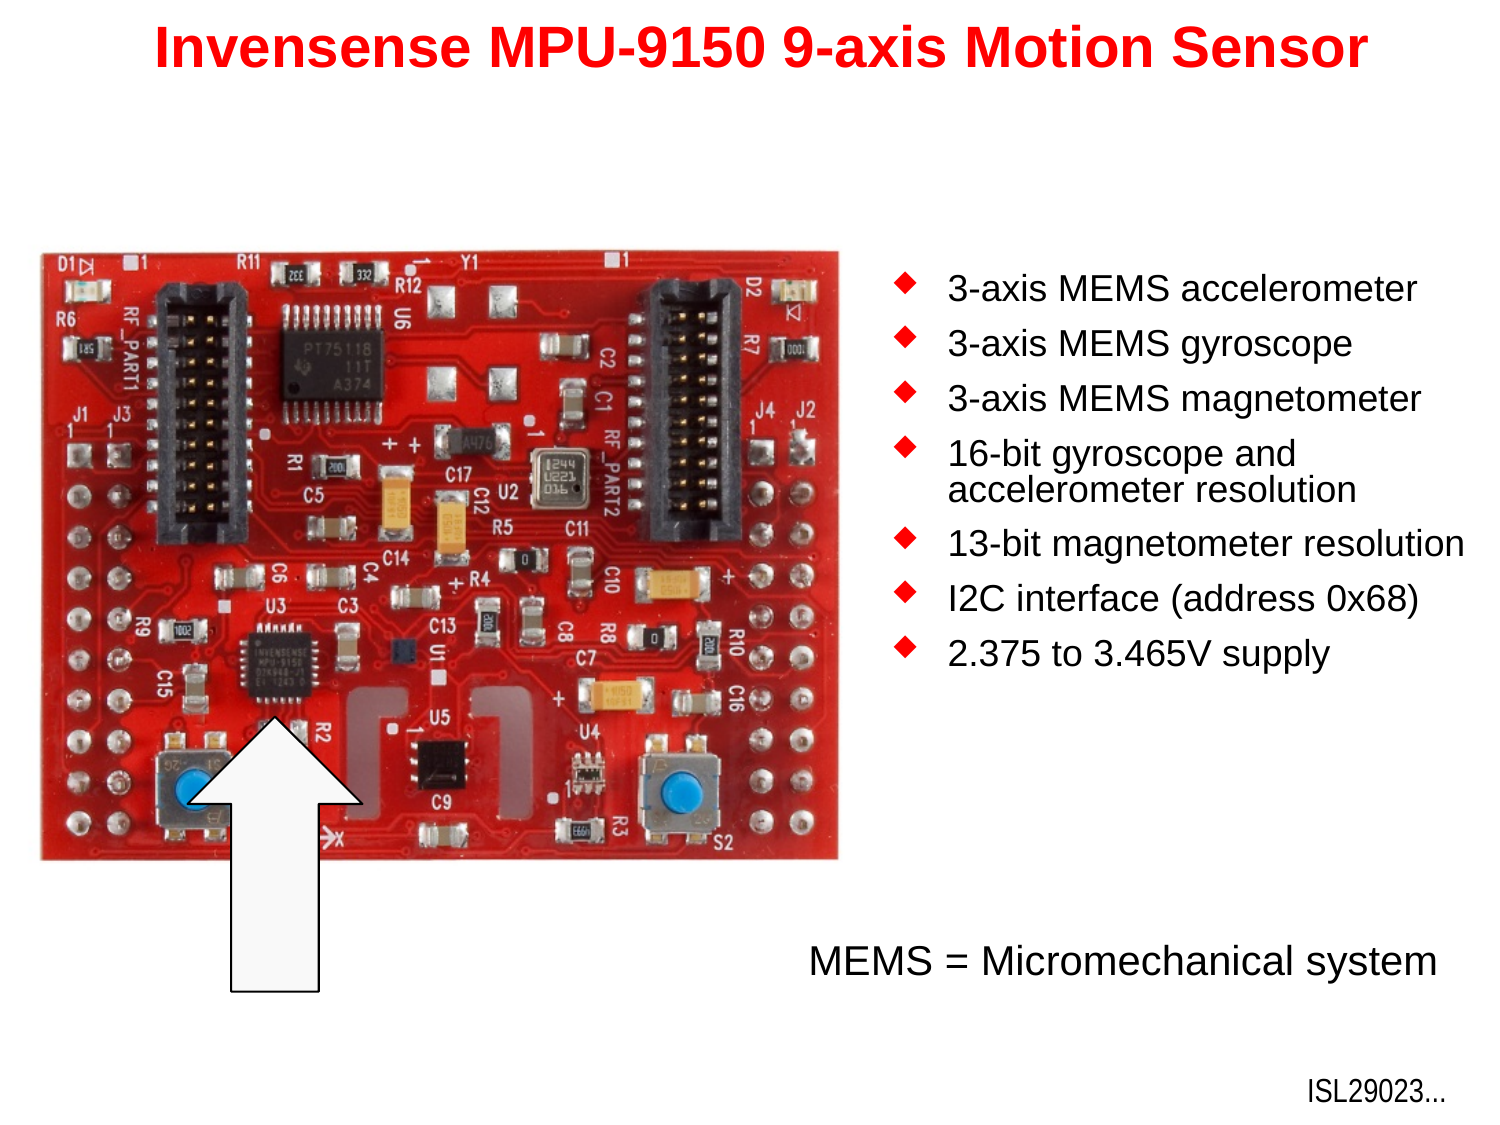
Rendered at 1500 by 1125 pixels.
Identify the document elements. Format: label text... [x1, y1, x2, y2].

text_box Invensense MPU-9150 9-axis Motion Sensor [36, 15, 1488, 87]
text_box [231, 913, 319, 992]
text_box MEMS = Micromechanical system [793, 936, 1454, 991]
picture [7, 224, 888, 905]
text_box ISL29023... [1306, 1076, 1447, 1109]
text_box 3-axis MEMS accelerometer 3-axis MEMS gyroscope 3-axis MEMS magnetometer 16-bit gyroscope and accelerometer resolution 13-bit magnetometer resolution I2C interface (address 0x68) 2.375 to 3.465V supply [891, 265, 1481, 736]
